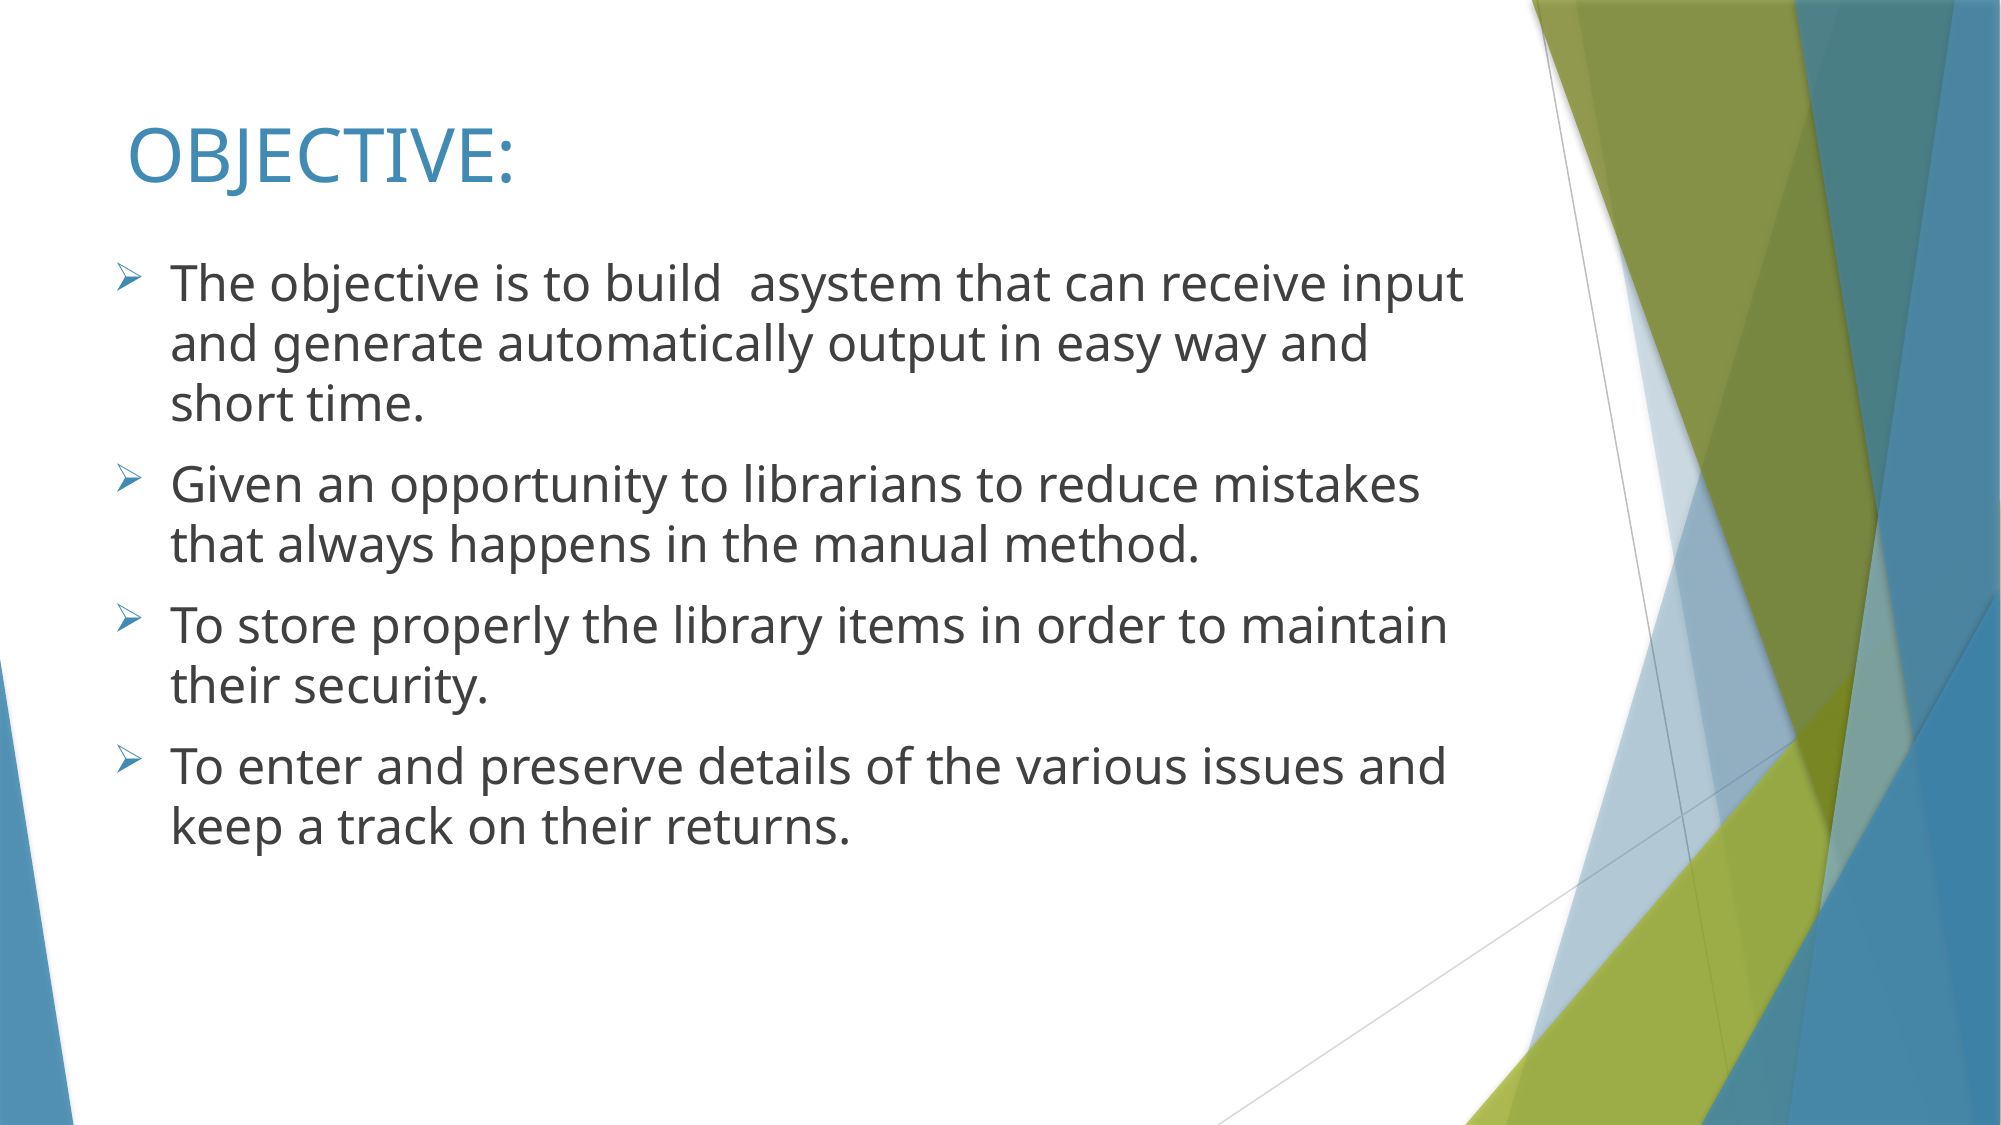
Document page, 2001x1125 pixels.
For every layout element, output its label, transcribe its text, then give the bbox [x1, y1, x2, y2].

title OBJECTIVE: [111, 99, 1522, 317]
list The objective is to build asystem that can receive input and generate automatically output in easy way and short time. Given an opportunity to librarians to reduce mistakes that always happens in the manual method. To store properly the library items in order to maintain their security. To enter and preserve details of the various issues and keep a track on their returns. [98, 244, 1509, 881]
